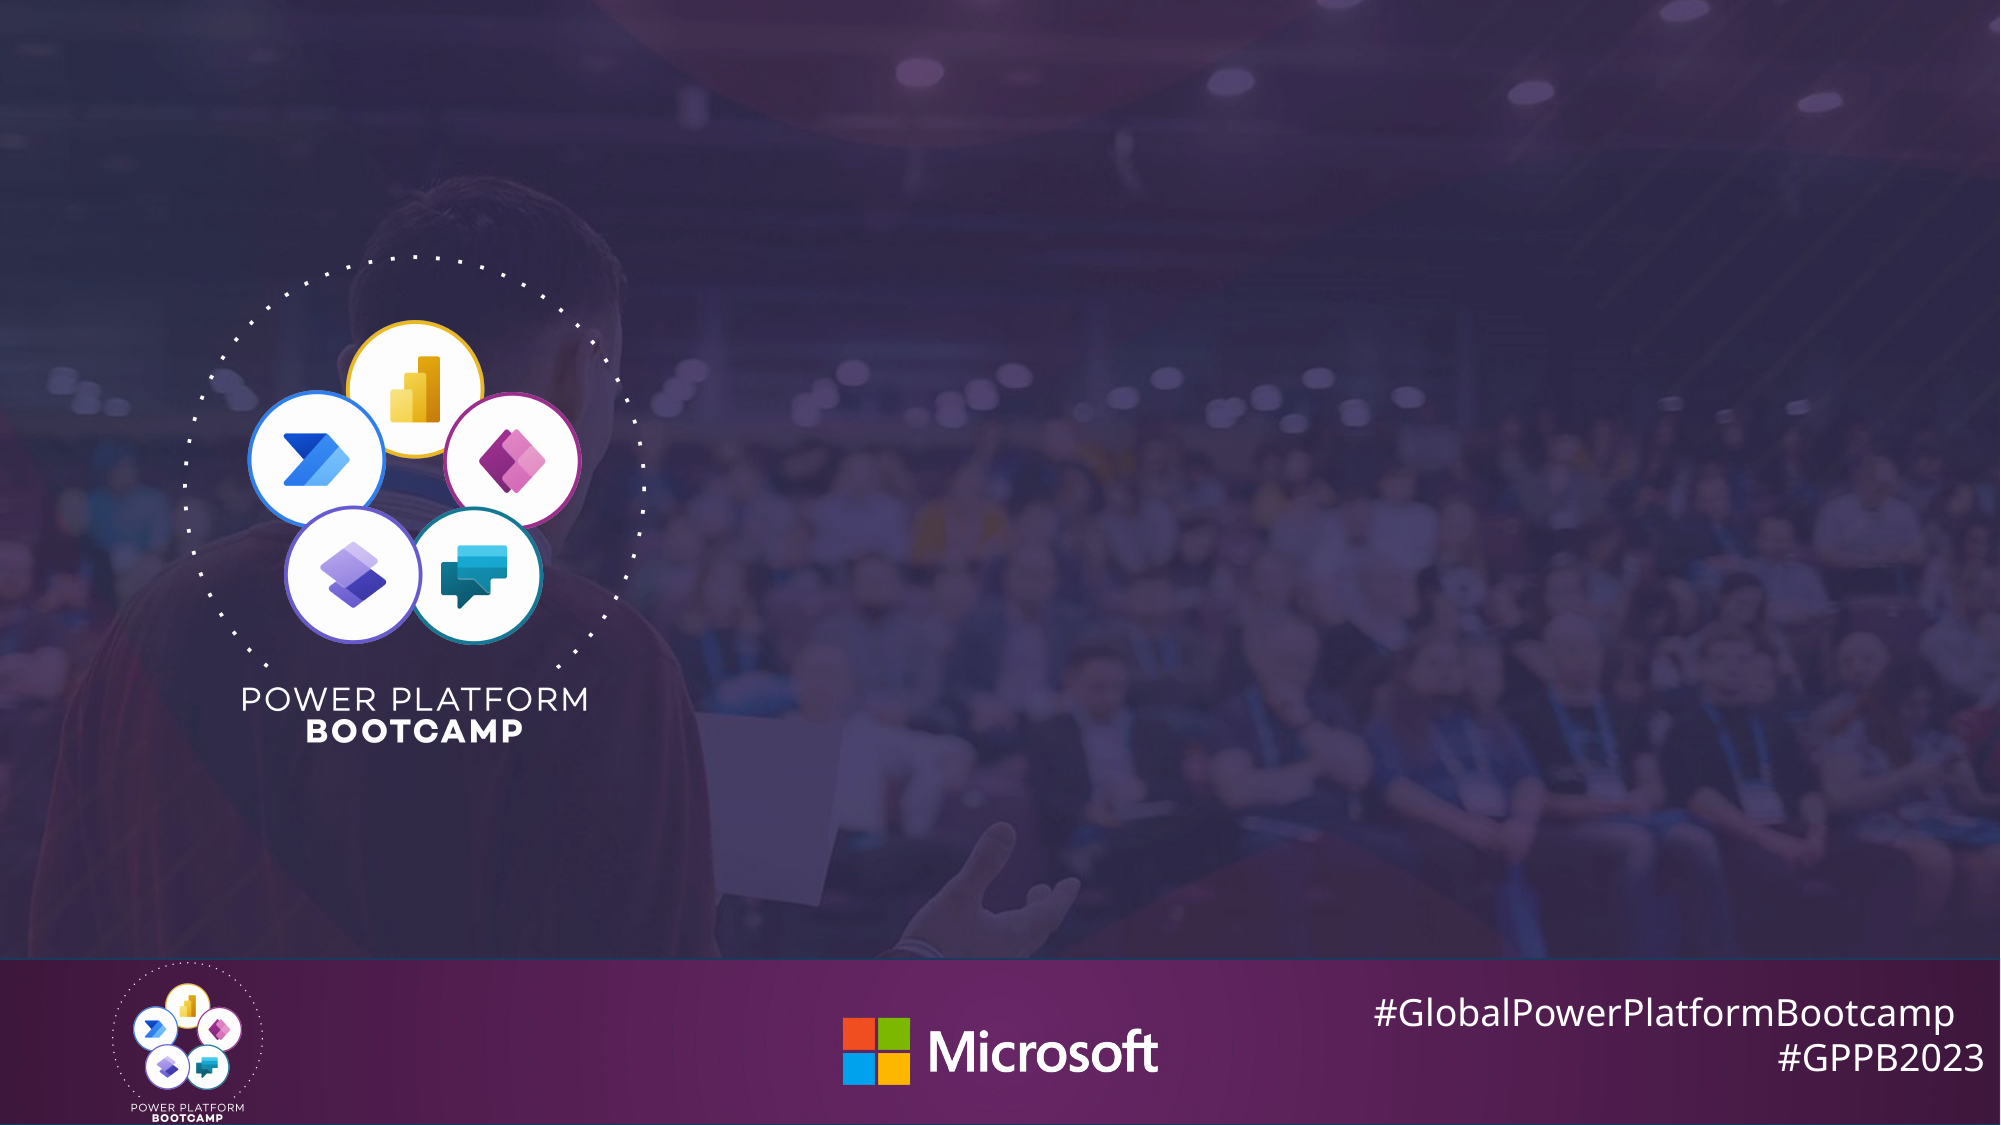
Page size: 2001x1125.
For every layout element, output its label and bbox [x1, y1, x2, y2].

picture [112, 962, 263, 1122]
picture [799, 977, 1201, 1125]
picture [183, 255, 646, 743]
